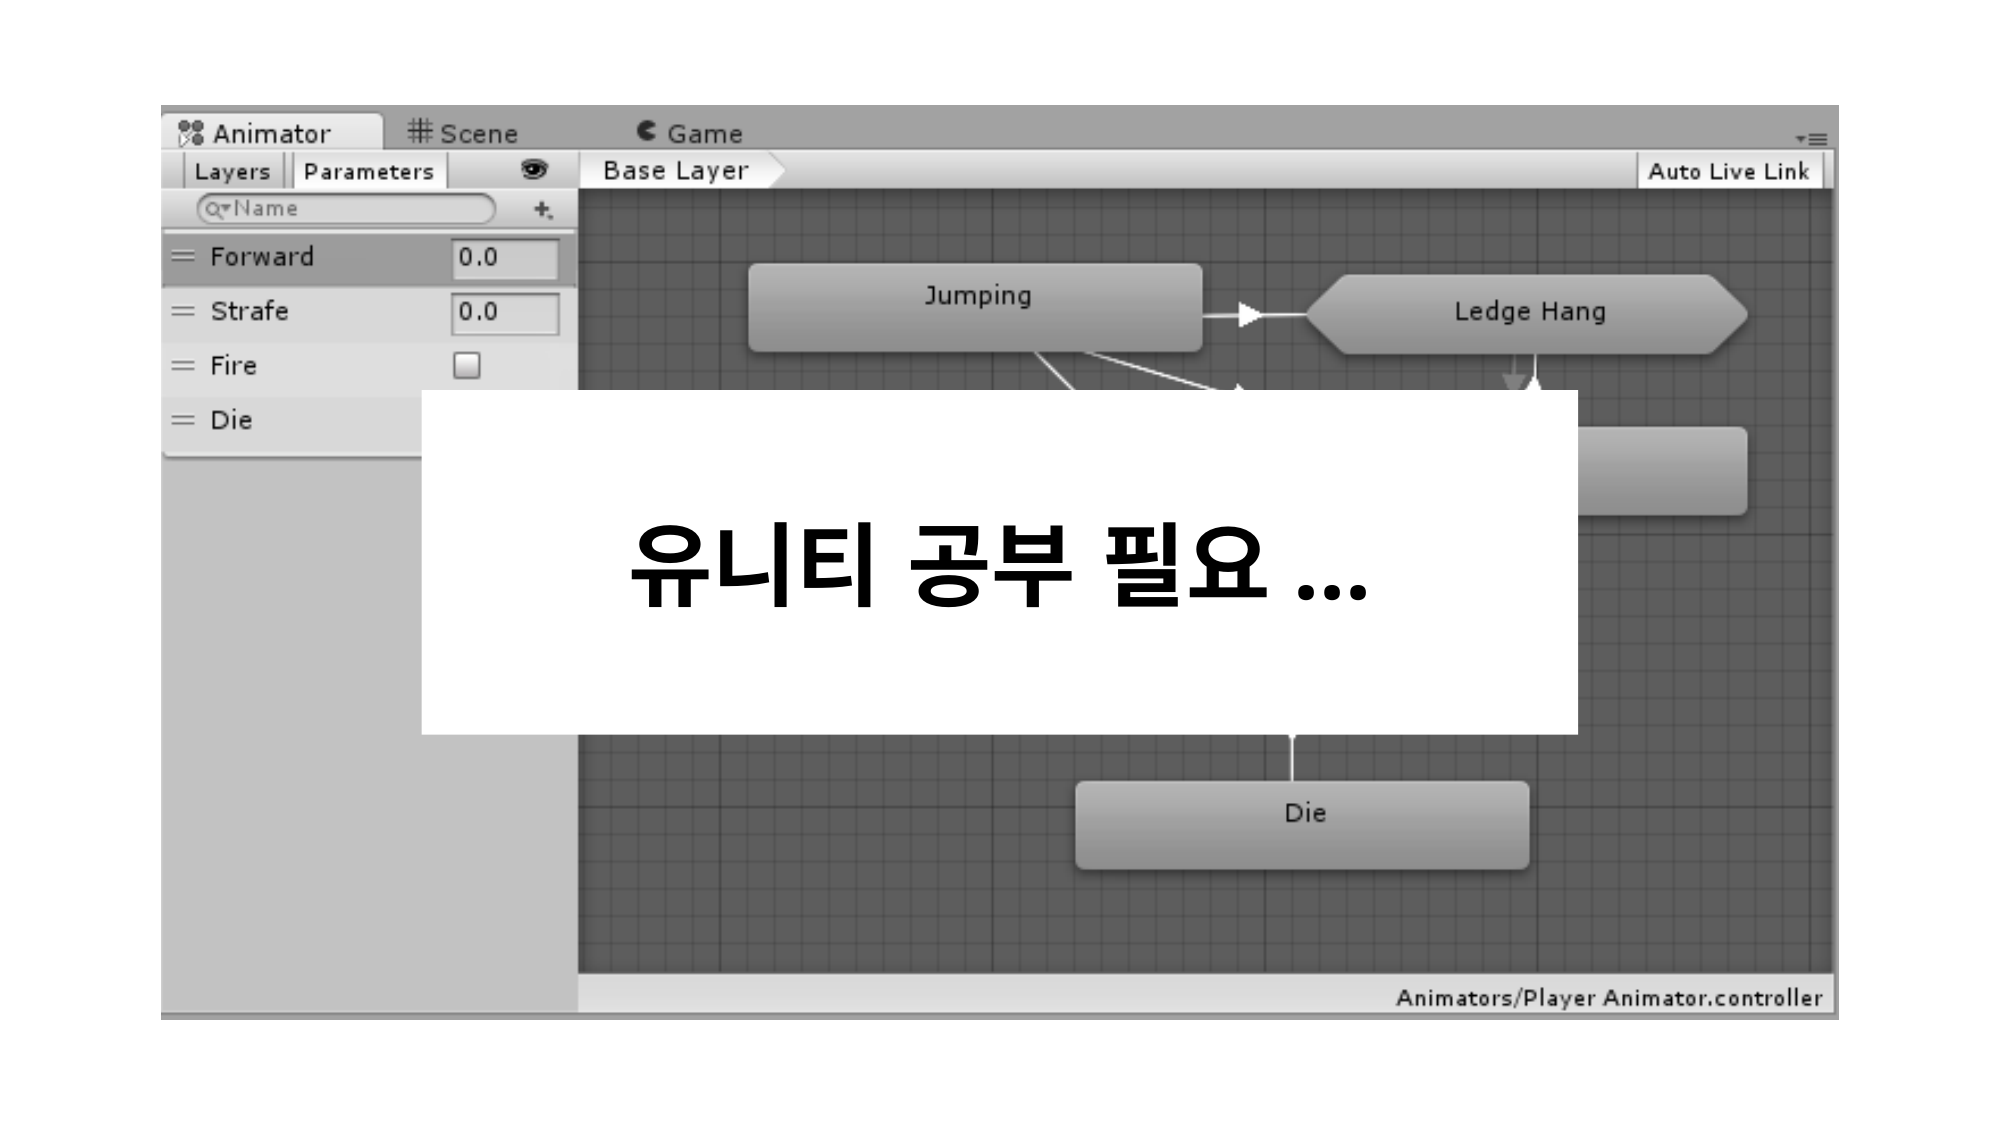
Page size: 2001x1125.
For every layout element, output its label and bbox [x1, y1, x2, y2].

picture [161, 105, 1839, 1020]
